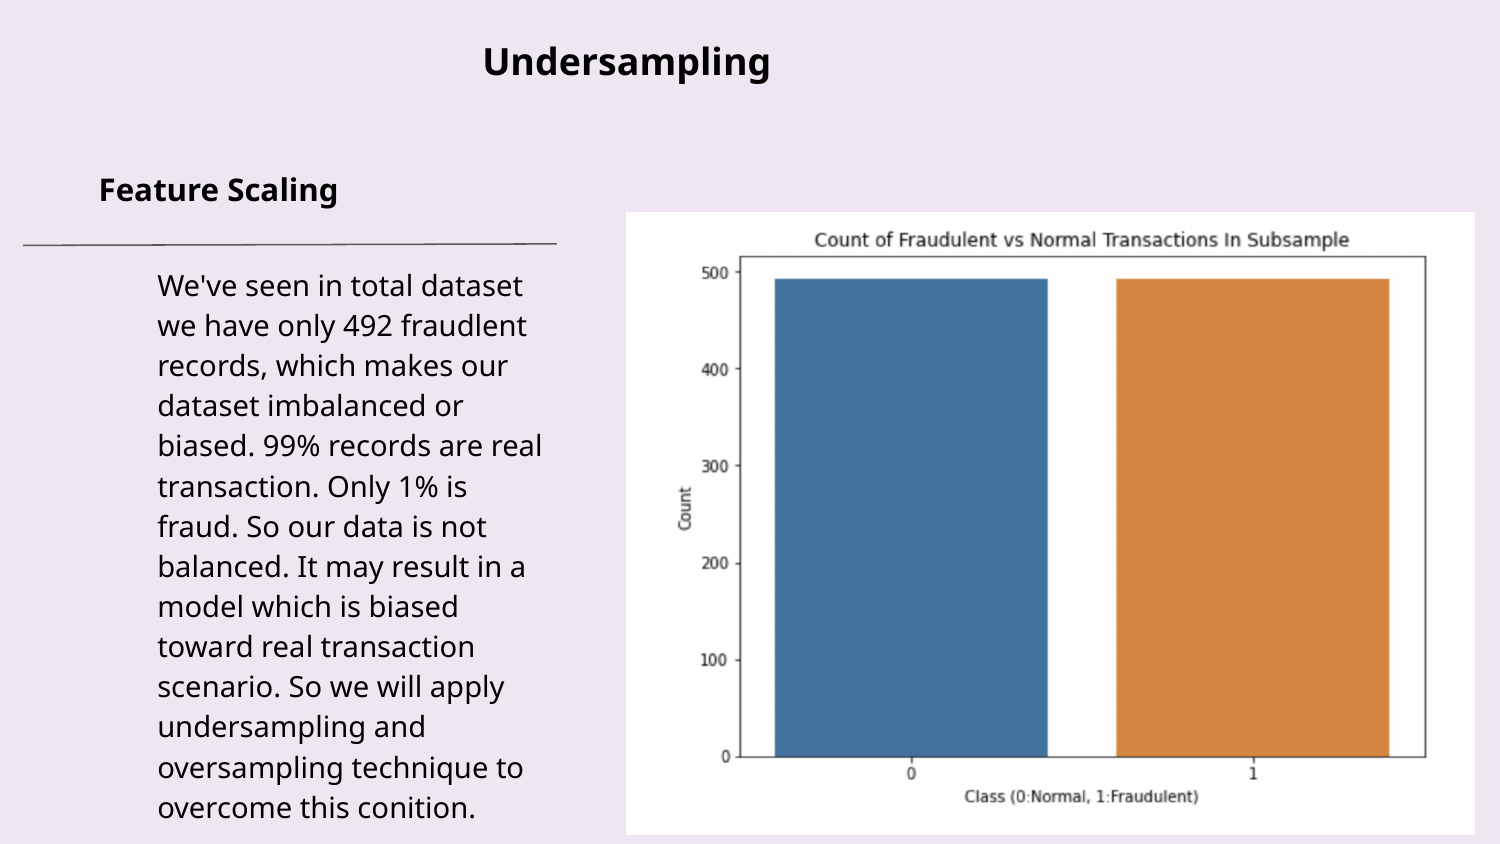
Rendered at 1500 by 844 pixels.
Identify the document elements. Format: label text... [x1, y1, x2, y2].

text_box We've seen in total dataset we have only 492 fraudlent records, which makes our dataset imbalanced or biased. 99% records are real transaction. Only 1% is fraud. So our data is not balanced. It may result in a model which is biased toward real transaction scenario. So we will apply undersampling and oversampling technique to overcome this conition. [67, 246, 602, 767]
picture [625, 212, 1476, 836]
text_box Undersampling [252, 16, 1034, 79]
text_box Feature Scaling [83, 149, 516, 230]
